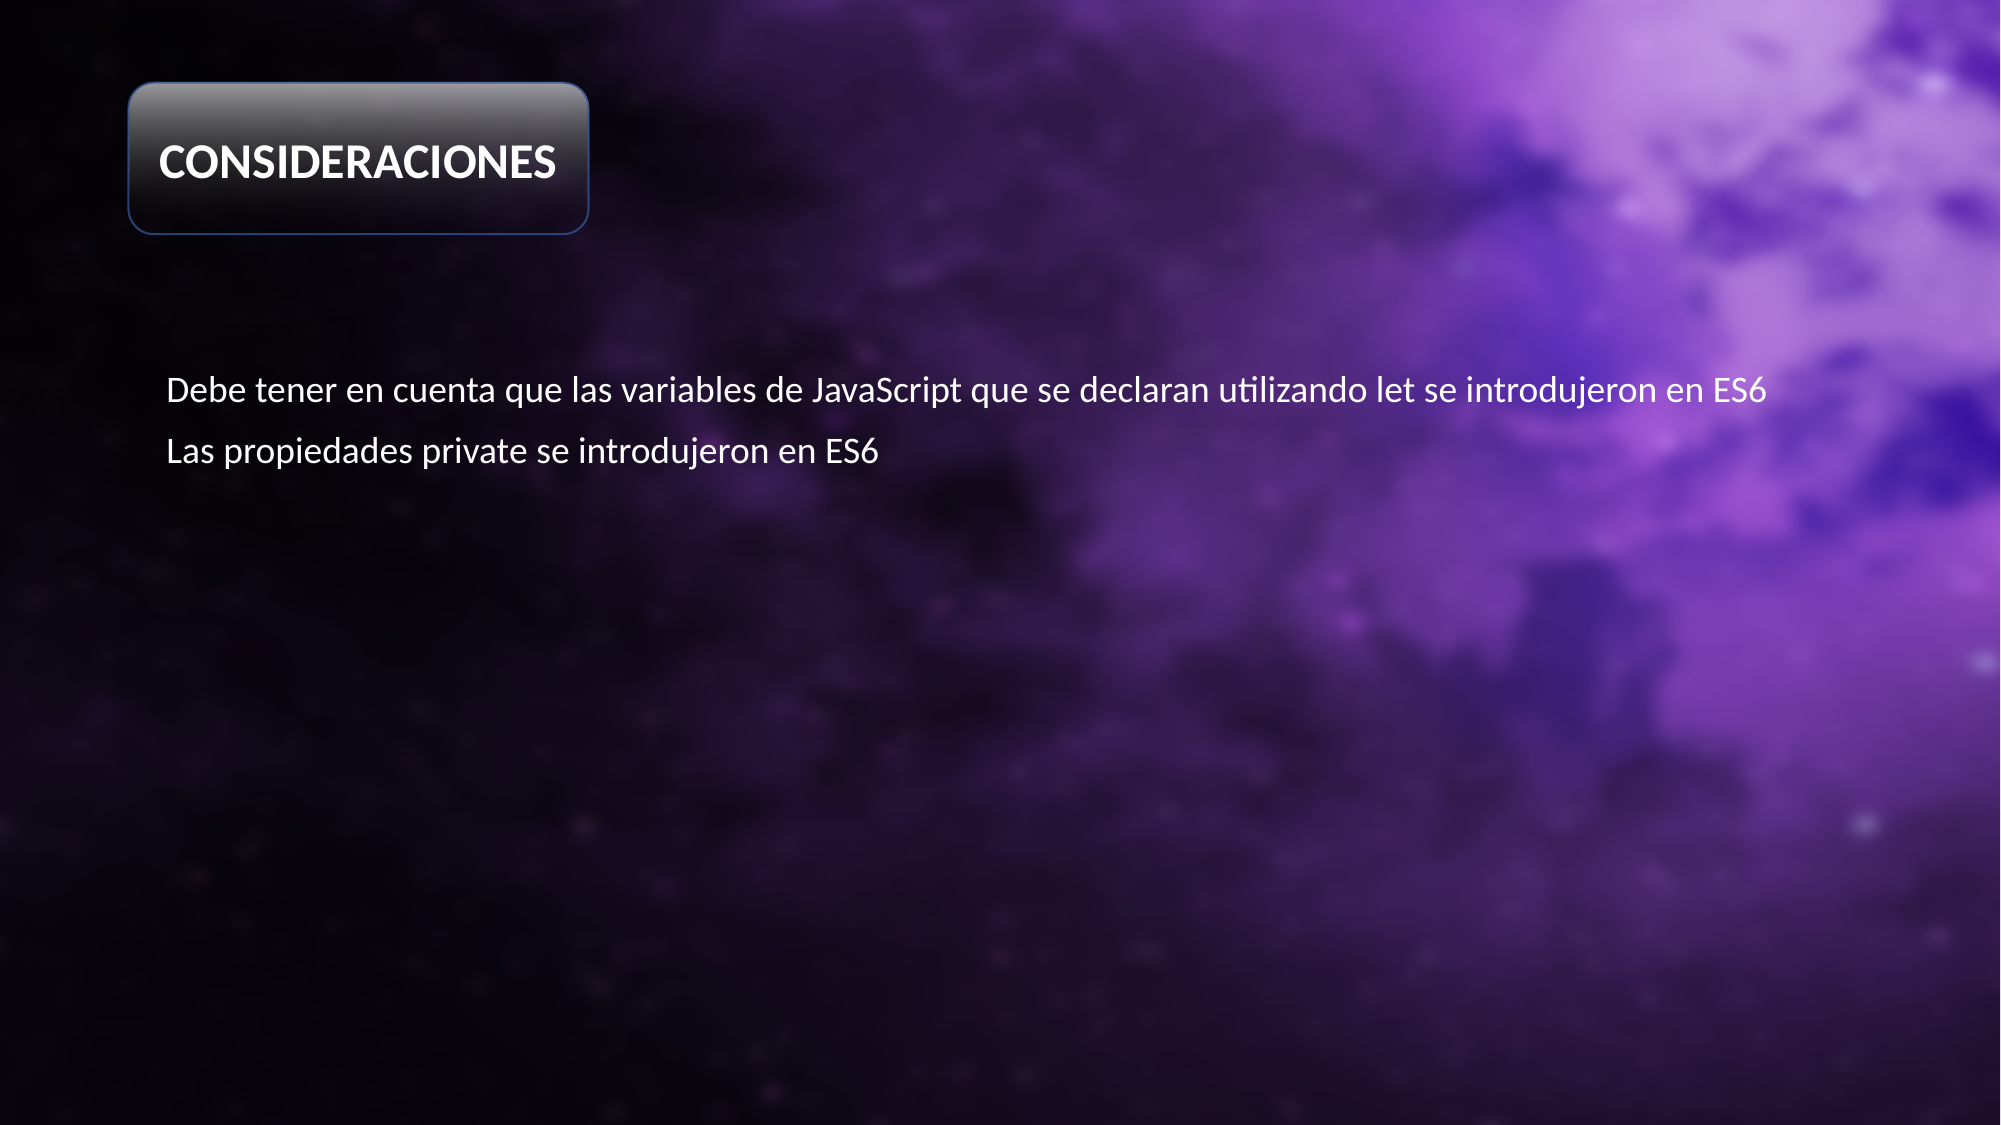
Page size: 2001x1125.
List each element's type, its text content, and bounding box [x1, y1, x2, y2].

picture [0, 0, 2001, 1125]
text_box Las propiedades private se introdujeron en ES6 [151, 418, 1895, 478]
text_box Debe tener en cuenta que las variables de JavaScript que se declaran utilizando let se introdujeron en ES6 [151, 357, 1895, 418]
text_box CONSIDERACIONES [127, 81, 590, 236]
